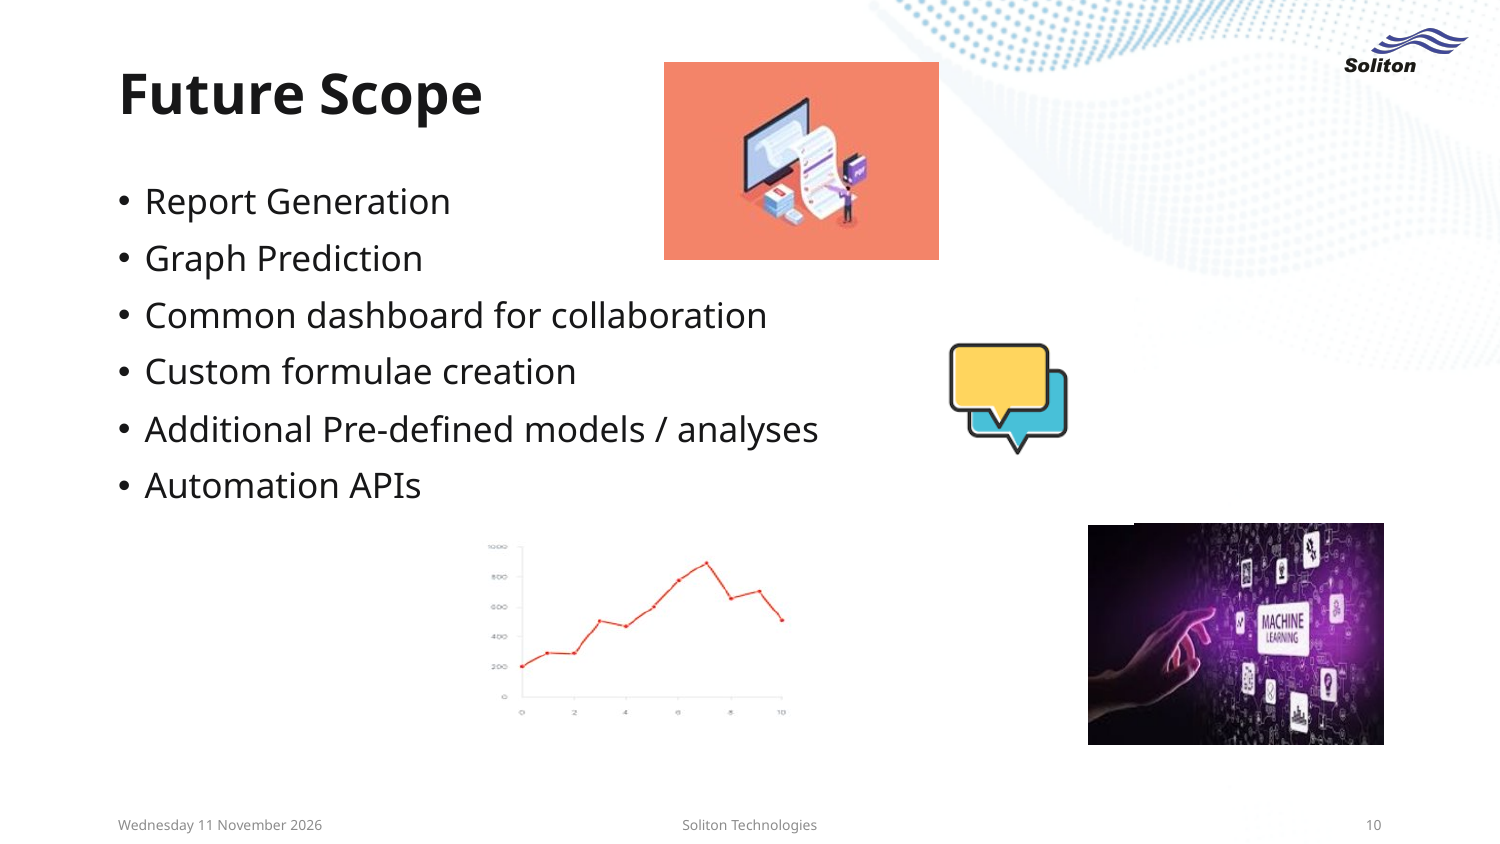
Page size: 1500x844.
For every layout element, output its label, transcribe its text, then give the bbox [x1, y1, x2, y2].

footer Soliton Technologies [496, 810, 1004, 842]
title Future Scope [103, 44, 1397, 148]
picture [0, 0, 1500, 844]
slide_number 10 [1059, 810, 1397, 842]
list Report Generation Graph Prediction Common dashboard for collaboration Custom formulae creation Additional Pre-defined models / analyses Automation APIs [103, 171, 884, 516]
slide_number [103, 810, 441, 842]
